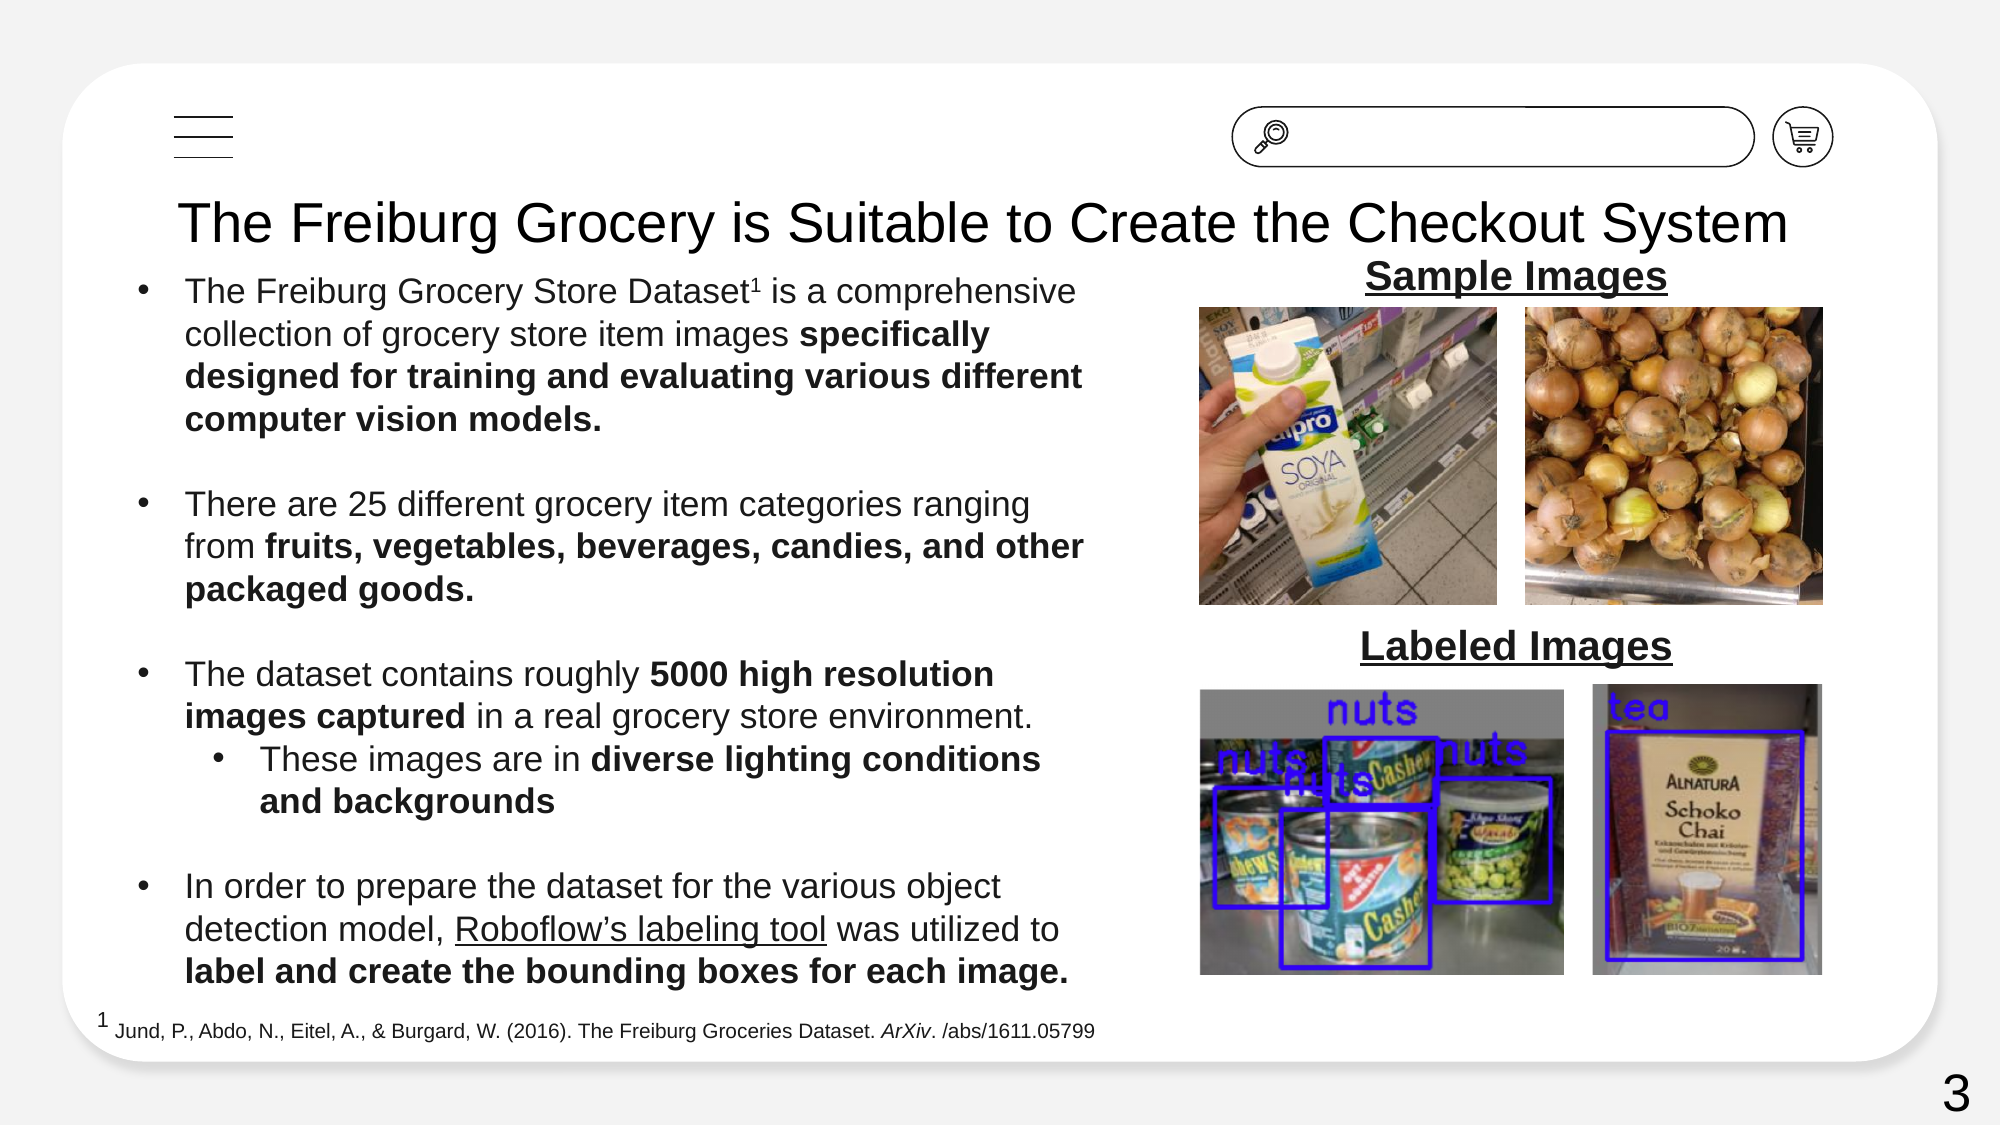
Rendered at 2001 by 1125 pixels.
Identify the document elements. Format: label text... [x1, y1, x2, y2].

picture [1592, 684, 1823, 975]
text_box Sample Images [1298, 241, 1735, 307]
title The Freiburg Grocery is Suitable to Create the Checkout System [157, 166, 1843, 292]
text_box 1 Jund, P., Abdo, N., Eitel, A., & Burgard, W. (2016). The Freiburg Groceries Dataset. ArXiv. /abs/1611.05799 [82, 993, 1125, 1099]
picture [1199, 306, 1497, 605]
slide_number 3 [1871, 1038, 1992, 1125]
picture [1199, 684, 1565, 975]
text_box The Freiburg Grocery Store Dataset1 is a comprehensive collection of grocery store item images specifically designed for training and evaluating various different computer vision models. There are 25 different grocery item categories ranging from fruits, vegetables, beverages, candies, and other packaged goods. The dataset contains roughly 5000 high resolution images captured in a real grocery store environment. These images are in diverse lighting conditions and backgrounds In order to prepare the dataset for the various object detection model, Roboflow’s labeling tool was utilized to label and create the bounding boxes for each image. [122, 260, 1115, 999]
text_box Labeled Images [1298, 611, 1735, 677]
picture [1524, 306, 1823, 605]
